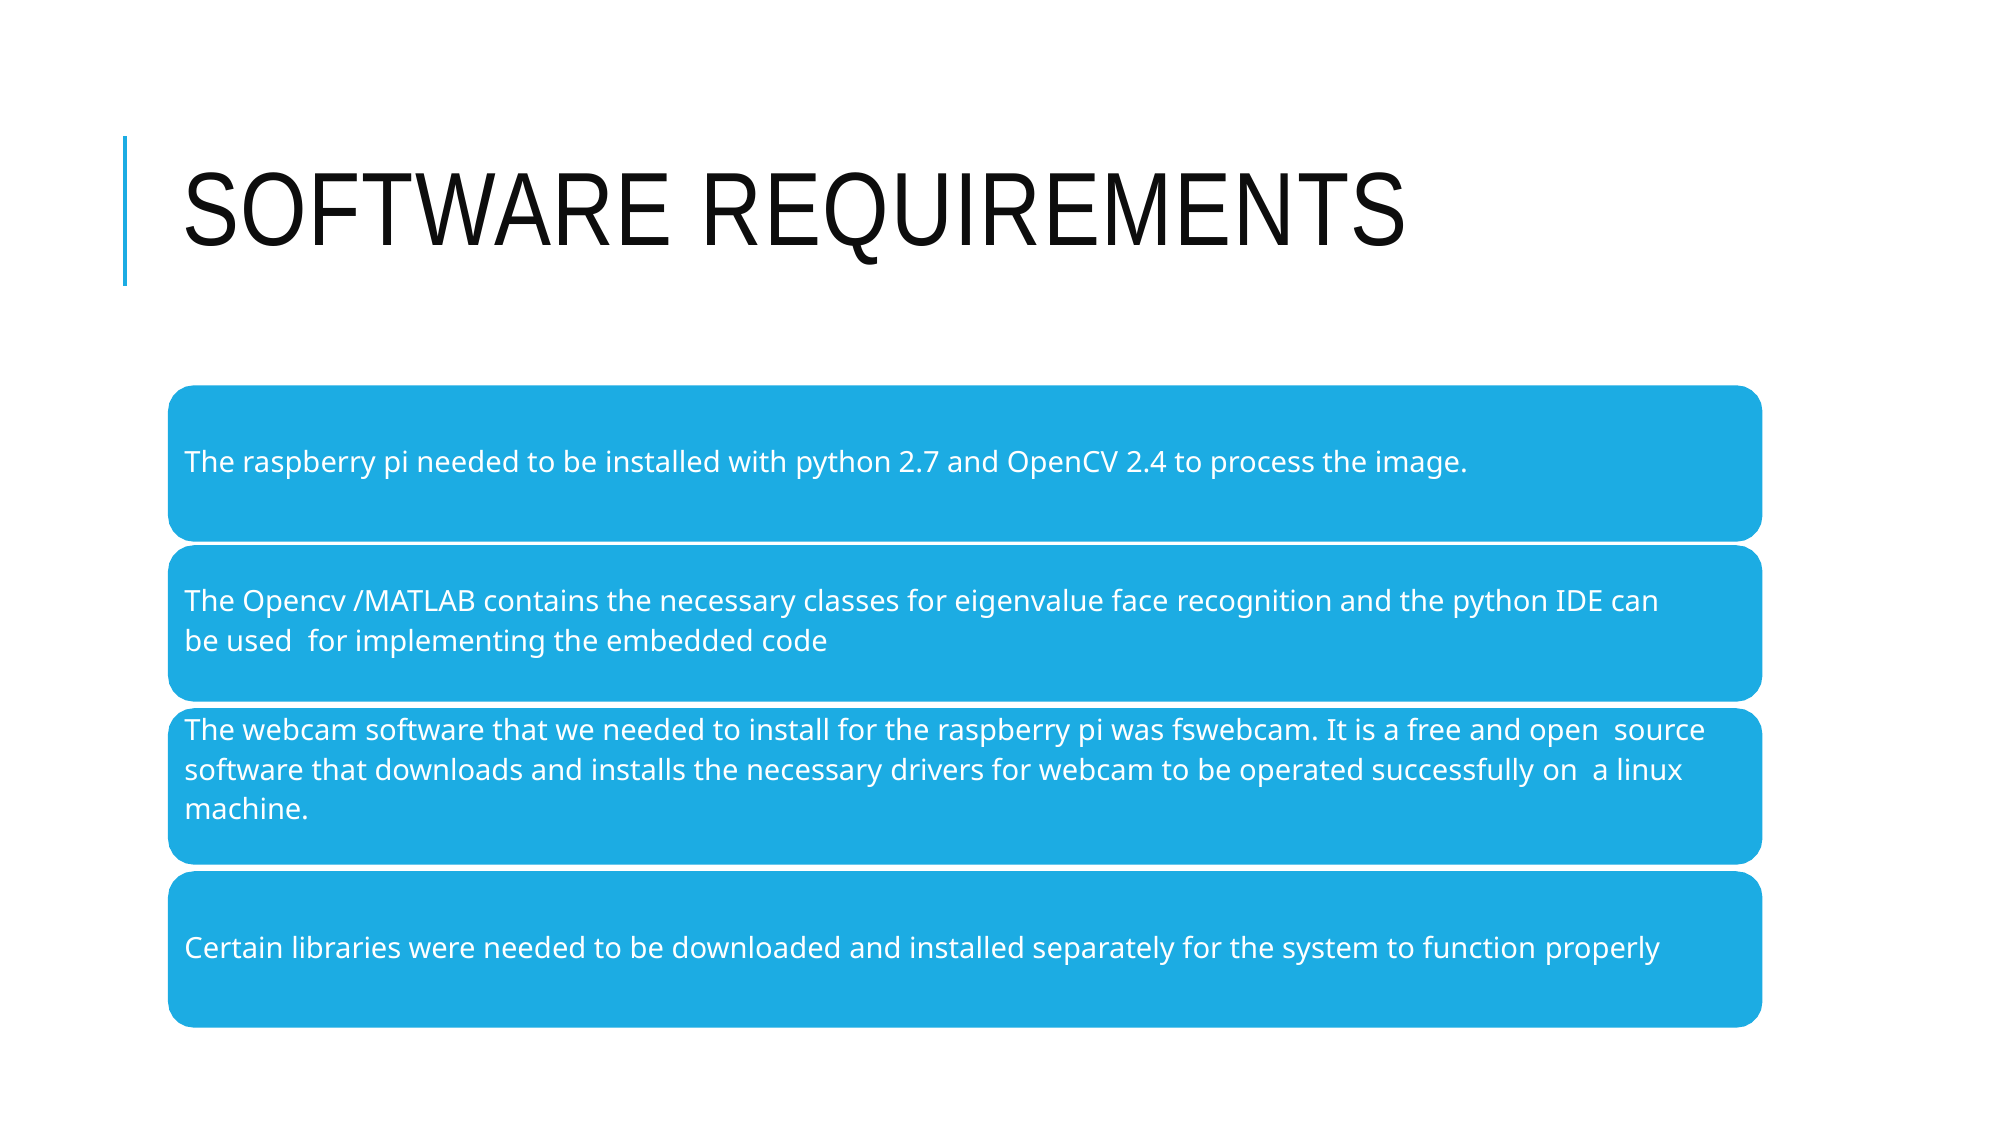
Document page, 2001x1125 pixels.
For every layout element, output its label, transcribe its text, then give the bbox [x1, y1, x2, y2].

text_box [167, 545, 1763, 702]
text_box [167, 871, 1763, 1028]
title SOFTWARE REQUIREMENTS [180, 139, 1418, 330]
text_box The Opencv /MATLAB contains the necessary classes for eigenvalue face recognition and the python IDE can be used for implementing the embedded code The webcam software that we needed to install for the raspberry pi was fswebcam. It is a free and open source software that downloads and installs the necessary drivers for webcam to be operated successfully on a linux machine. [182, 575, 1733, 826]
text_box [167, 708, 1763, 865]
text_box The raspberry pi needed to be installed with python 2.7 and OpenCV 2.4 to process the image. [182, 440, 1532, 478]
text_box Certain libraries were needed to be downloaded and installed separately for the system to function properly [182, 926, 1715, 964]
text_box [167, 385, 1763, 542]
